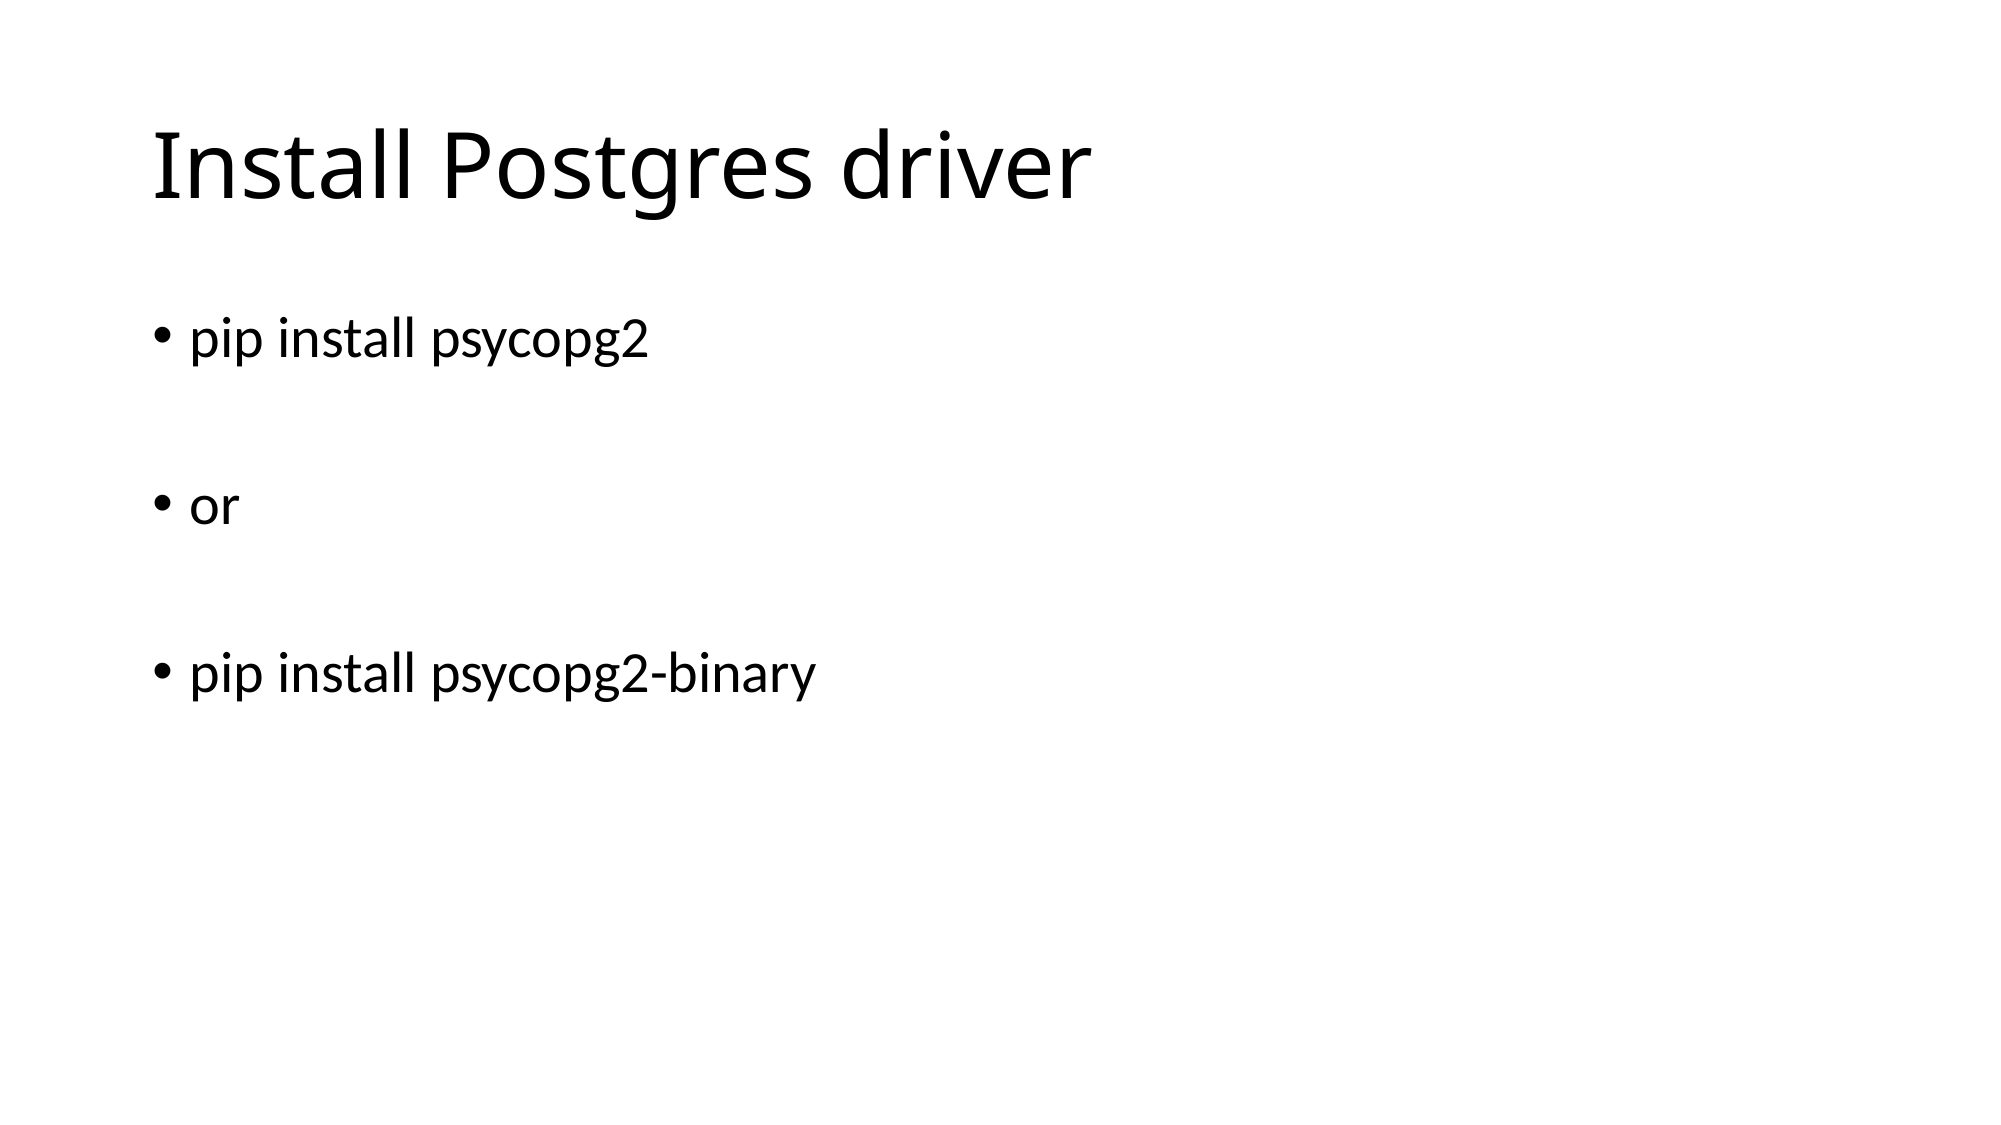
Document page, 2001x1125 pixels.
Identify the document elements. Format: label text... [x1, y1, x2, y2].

list pip install psycopg2 or pip install psycopg2-binary [137, 299, 1863, 1014]
title Install Postgres driver [137, 59, 1863, 278]
